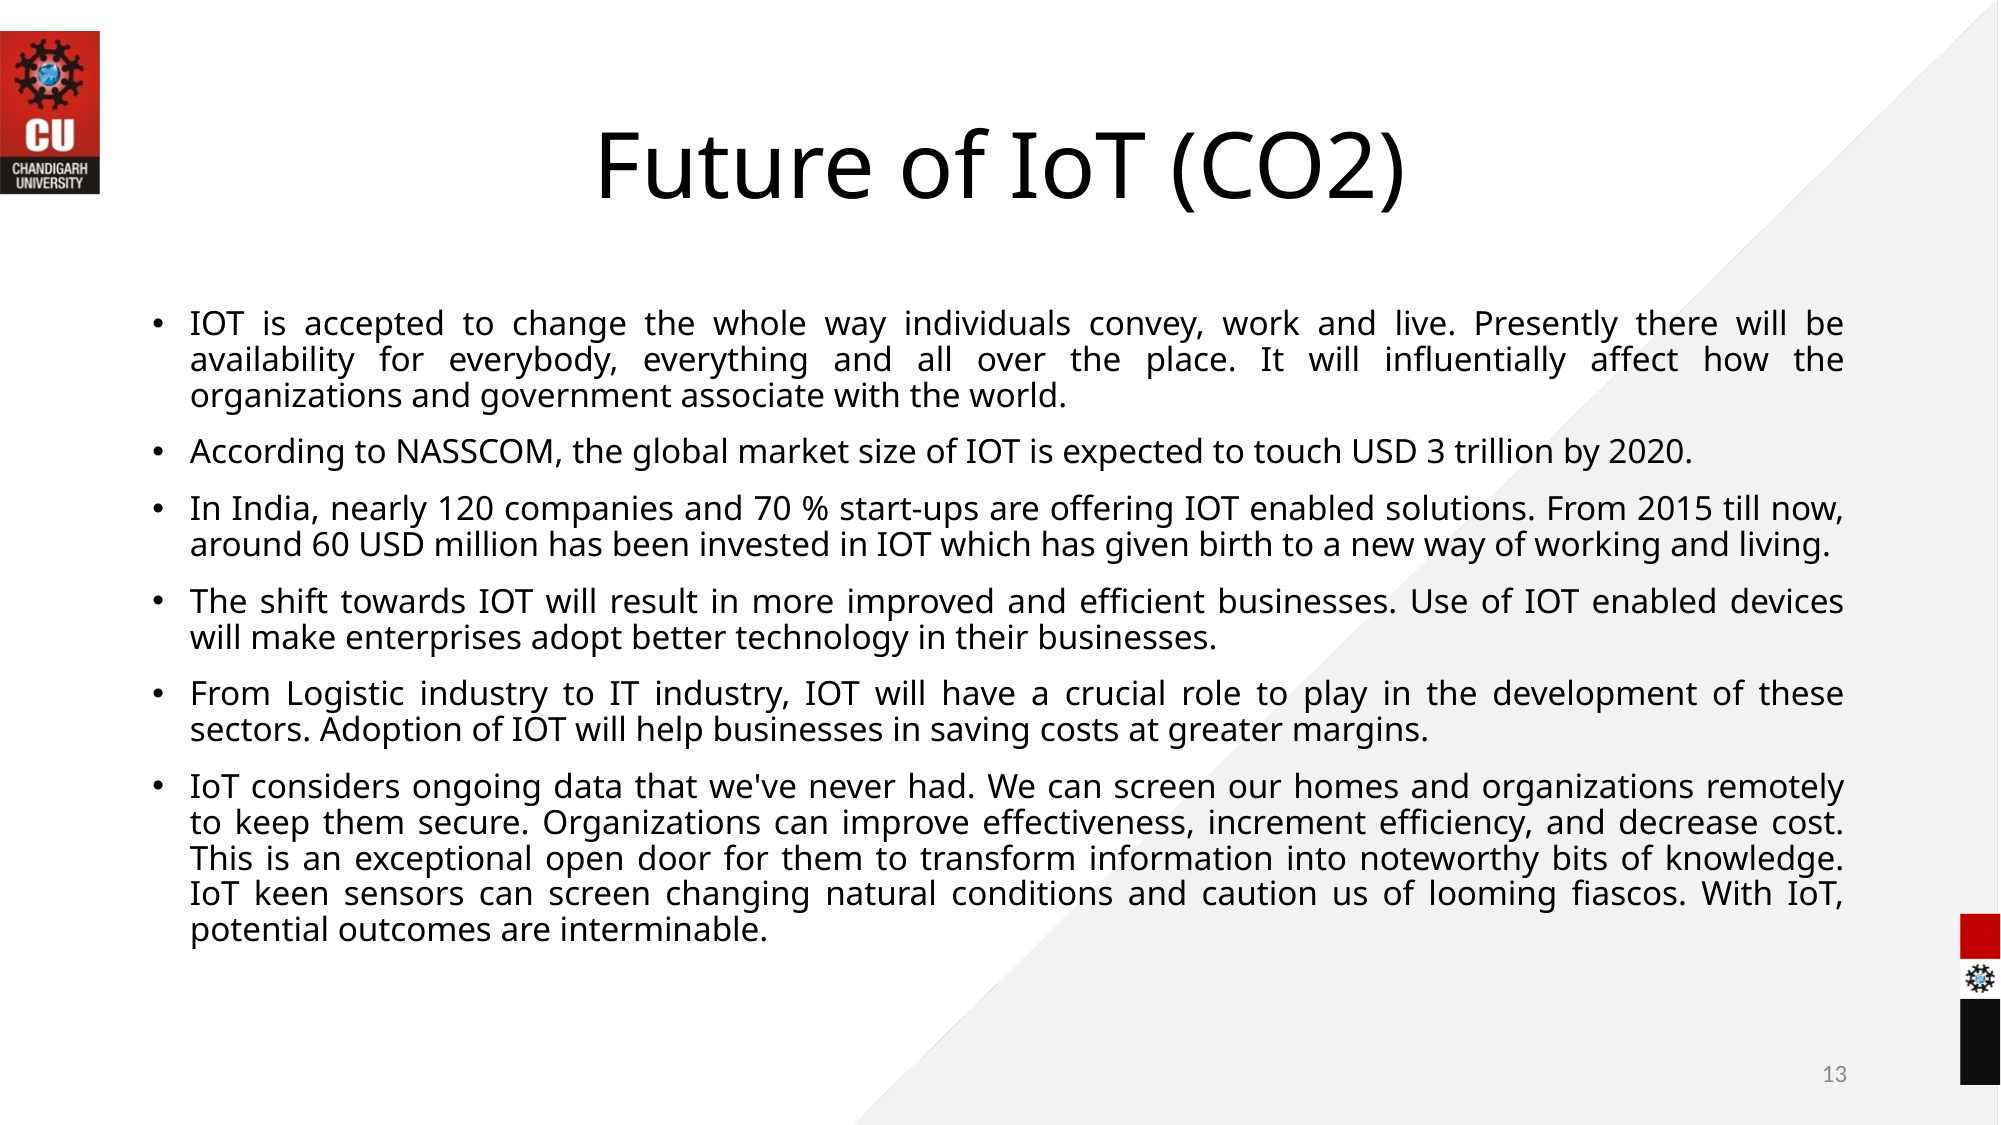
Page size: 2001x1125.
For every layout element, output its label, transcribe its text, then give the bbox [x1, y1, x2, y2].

title Future of IoT (CO2) [137, 59, 1863, 278]
slide_number 13 [1412, 1042, 1863, 1103]
picture [0, 0, 2001, 1125]
list IOT is accepted to change the whole way individuals convey, work and live. Presently there will be availability for everybody, everything and all over the place. It will influentially affect how the organizations and government associate with the world. According to NASSCOM, the global market size of IOT is expected to touch USD 3 trillion by 2020. In India, nearly 120 companies and 70 % start-ups are offering IOT enabled solutions. From 2015 till now, around 60 USD million has been invested in IOT which has given birth to a new way of working and living. The shift towards IOT will result in more improved and efficient businesses. Use of IOT enabled devices will make enterprises adopt better technology in their businesses. From Logistic industry to IT industry, IOT will have a crucial role to play in the development of these sectors. Adoption of IOT will help businesses in saving costs at greater margins. IoT considers ongoing data that we've never had. We can screen our homes and organizations remotely to keep them secure. Organizations can improve effectiveness, increment efficiency, and decrease cost. This is an exceptional open door for them to transform information into noteworthy bits of knowledge. IoT keen sensors can screen changing natural conditions and caution us of looming fiascos. With IoT, potential outcomes are interminable. [137, 299, 1863, 1014]
